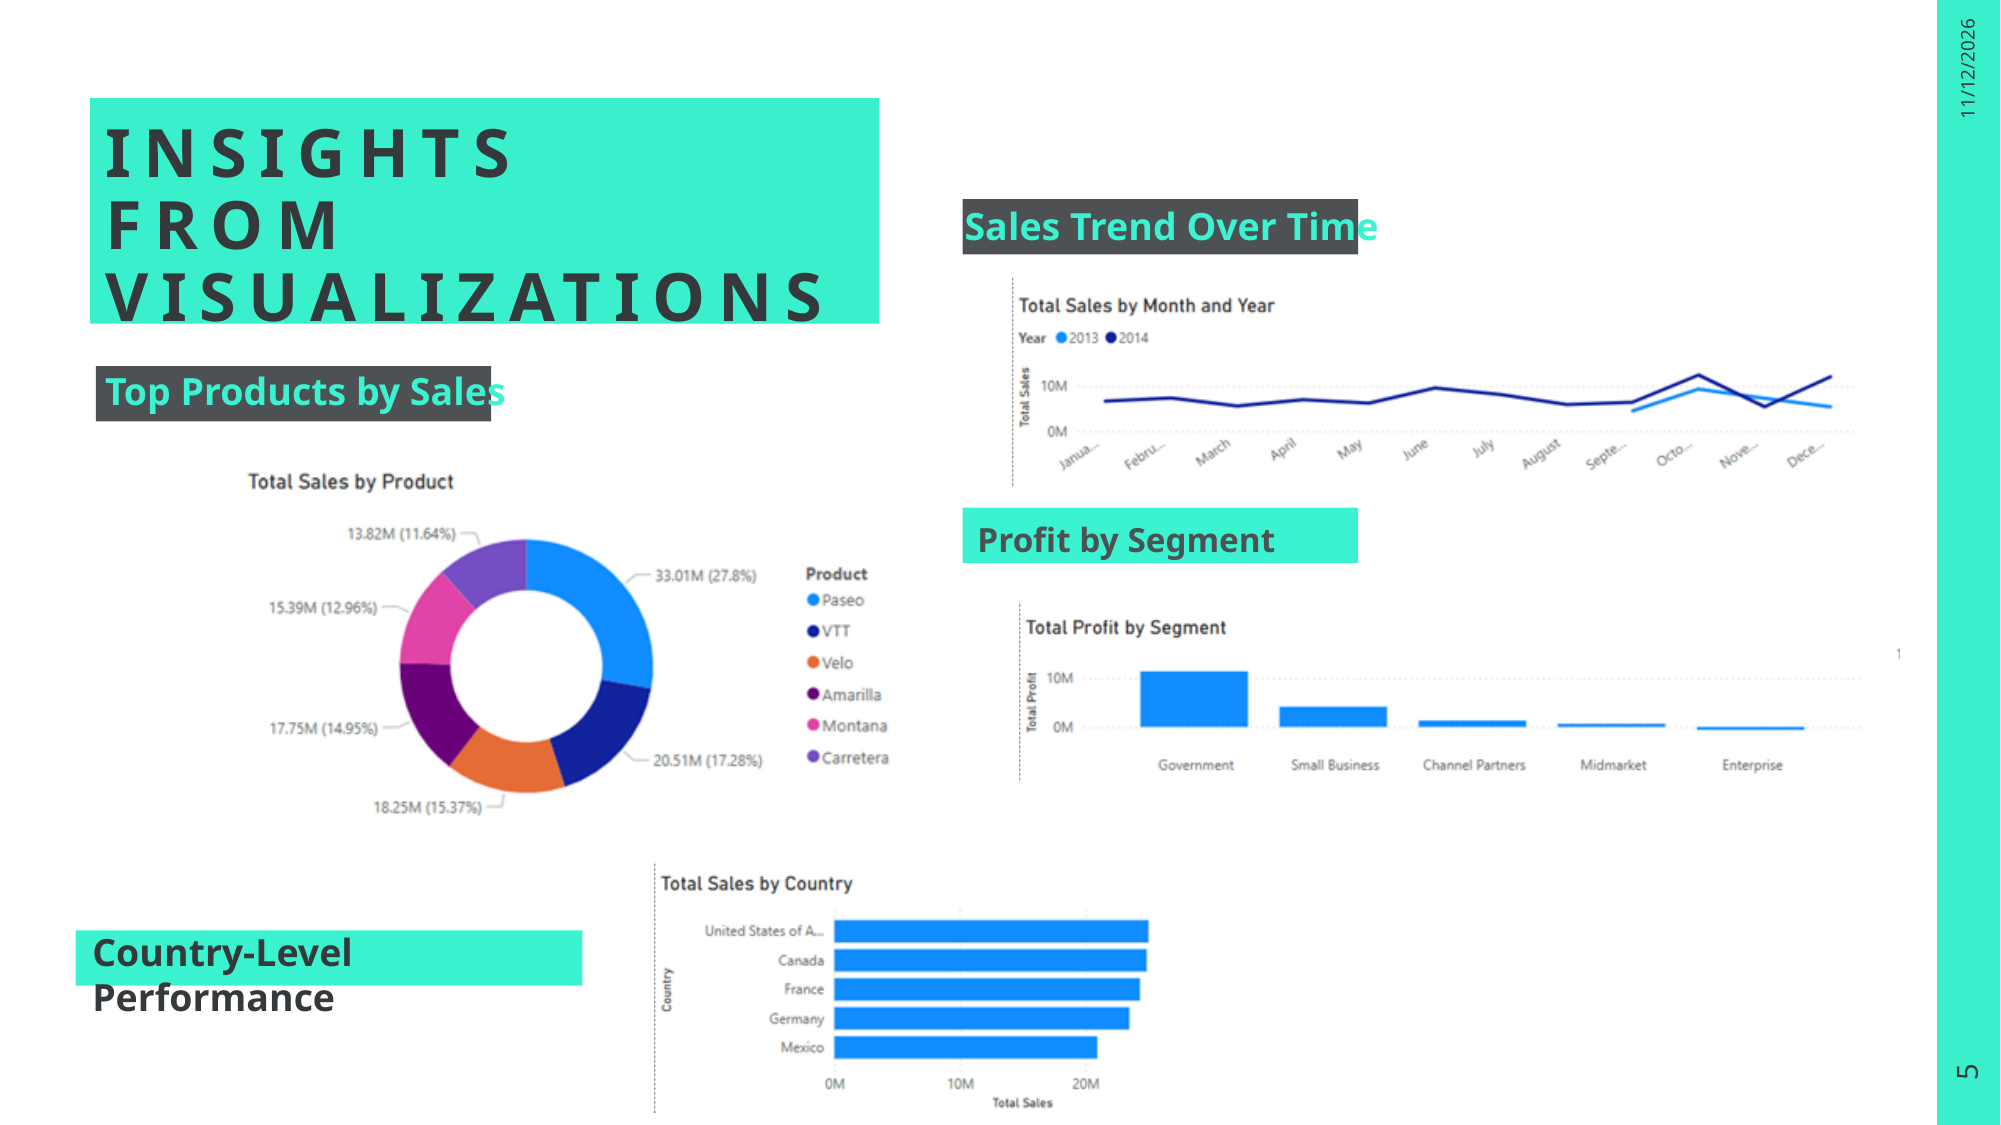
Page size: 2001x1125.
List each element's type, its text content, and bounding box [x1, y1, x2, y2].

list Sales Trend Over Time [949, 202, 1457, 258]
text_box Top Products by Sales [90, 367, 597, 424]
picture [245, 463, 901, 844]
slide_number 5 [1937, 1019, 2000, 1125]
picture [999, 602, 1900, 782]
text_box [962, 198, 1359, 202]
text_box [89, 97, 880, 325]
text_box [962, 507, 1359, 519]
text_box [75, 929, 583, 987]
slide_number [1937, 0, 2000, 139]
picture [962, 278, 1863, 487]
title Insights from Visualizations [90, 104, 853, 368]
text_box Profit by Segment [962, 519, 1470, 575]
text_box Country-Level Performance [77, 928, 584, 984]
picture [654, 862, 1182, 1113]
